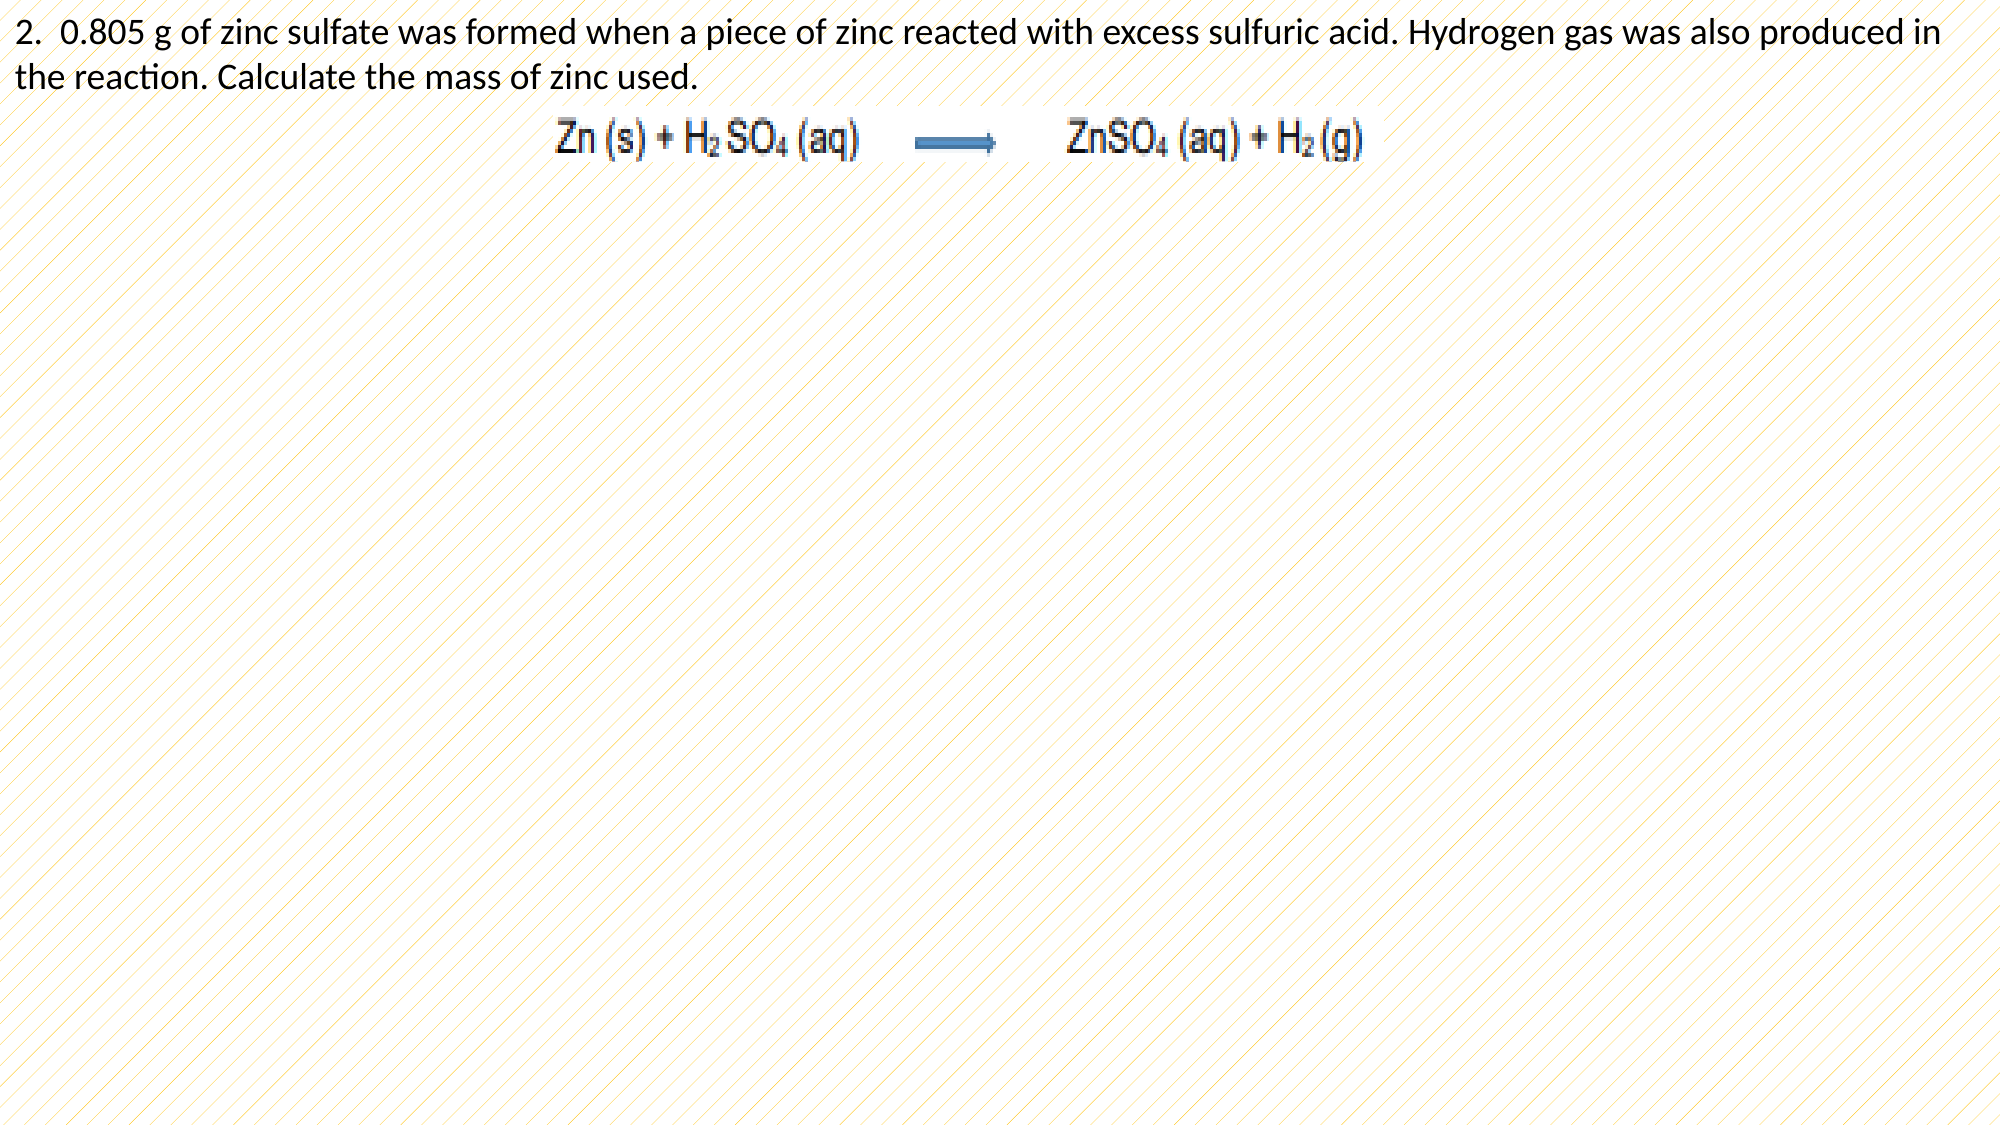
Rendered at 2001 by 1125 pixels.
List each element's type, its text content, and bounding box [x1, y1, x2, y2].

picture [553, 105, 1384, 162]
text_box 2. 0.805 g of zinc sulfate was formed when a piece of zinc reacted with excess sulfuric acid. Hydrogen gas was also produced in the reaction. Calculate the mass of zinc used. [0, 0, 2000, 105]
